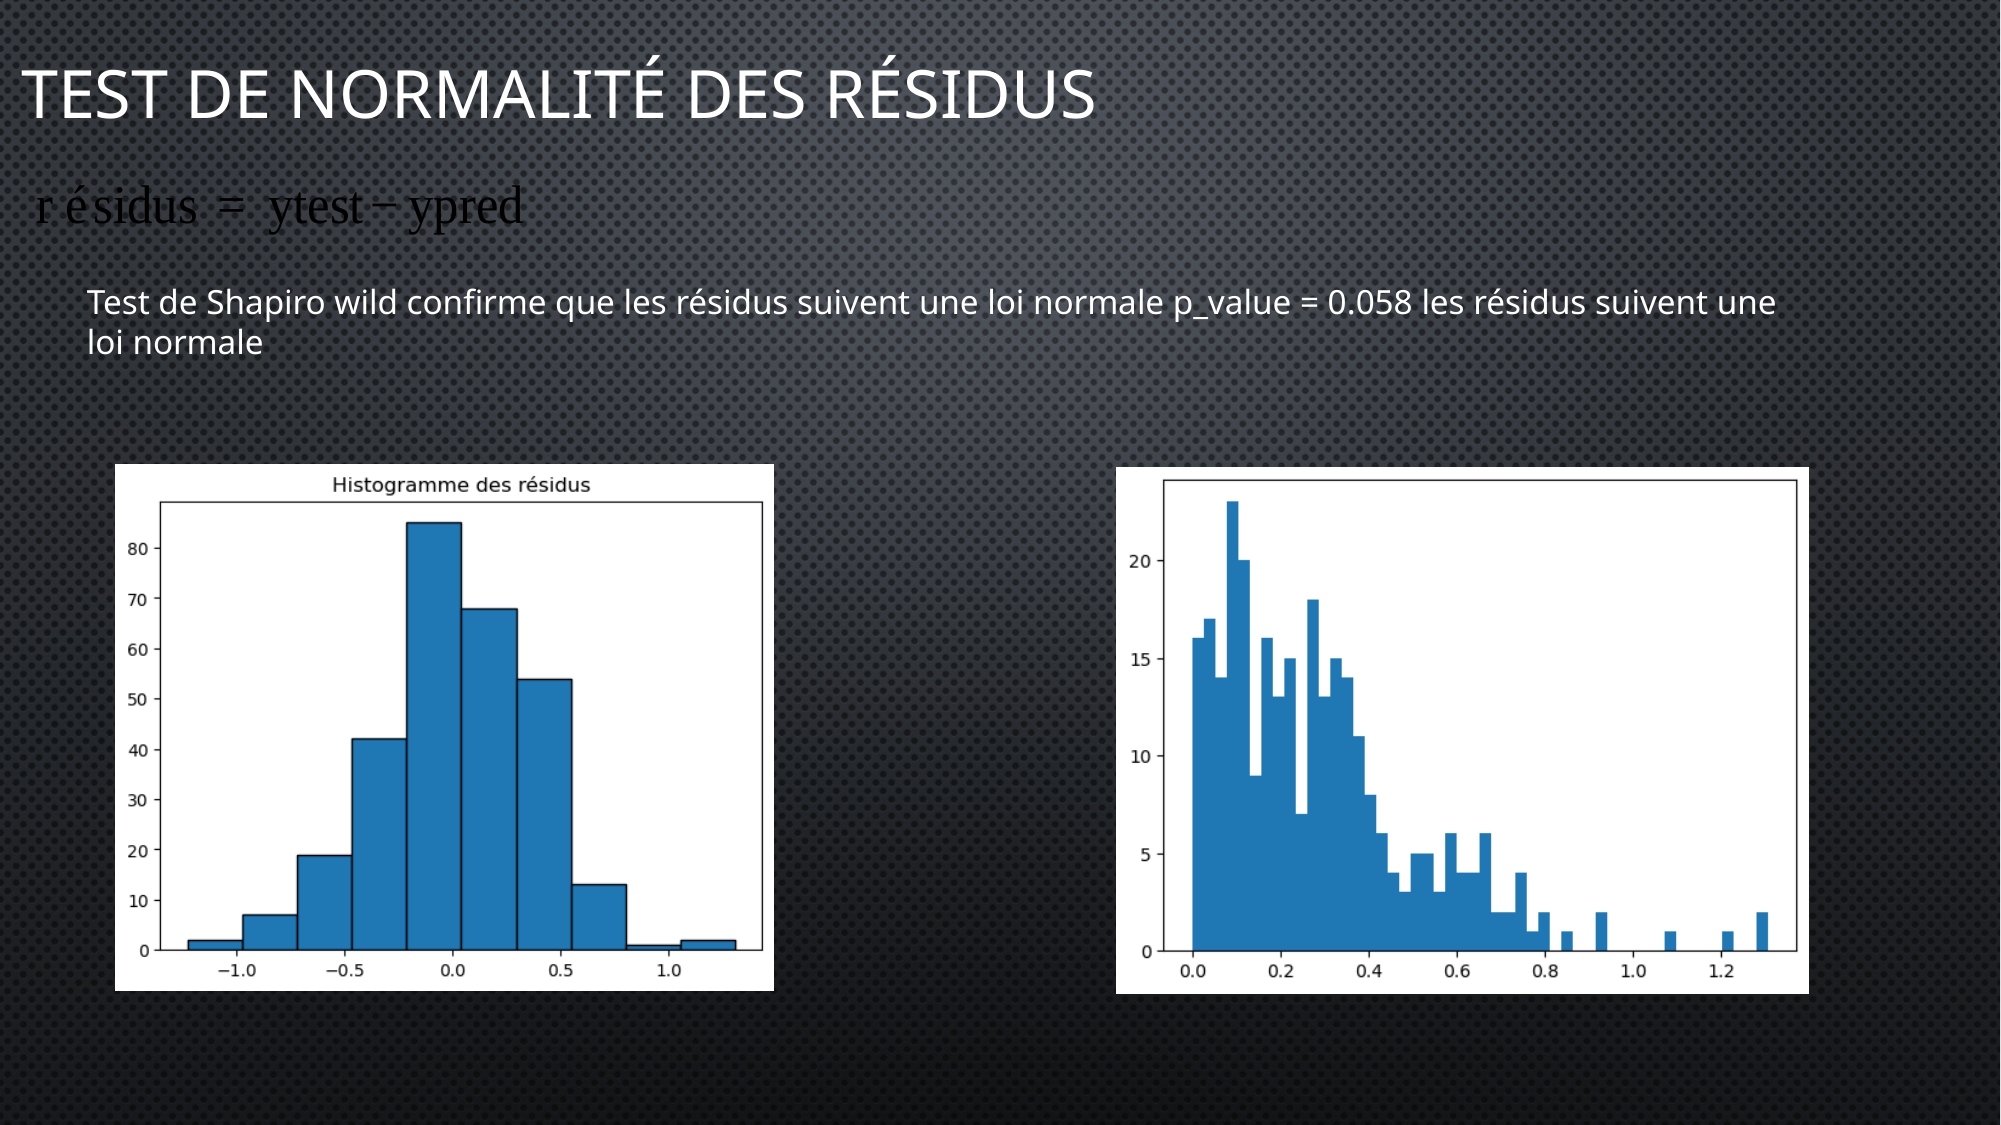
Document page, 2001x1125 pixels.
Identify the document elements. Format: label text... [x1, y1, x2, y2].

picture [1116, 467, 1809, 994]
text_box Test de Shapiro wild confirme que les résidus suivent une loi normale p_value = 0.058 les résidus suivent une loi normale [72, 273, 1834, 369]
title Test de Normalité des résidus [5, 7, 1631, 176]
picture [115, 464, 775, 991]
